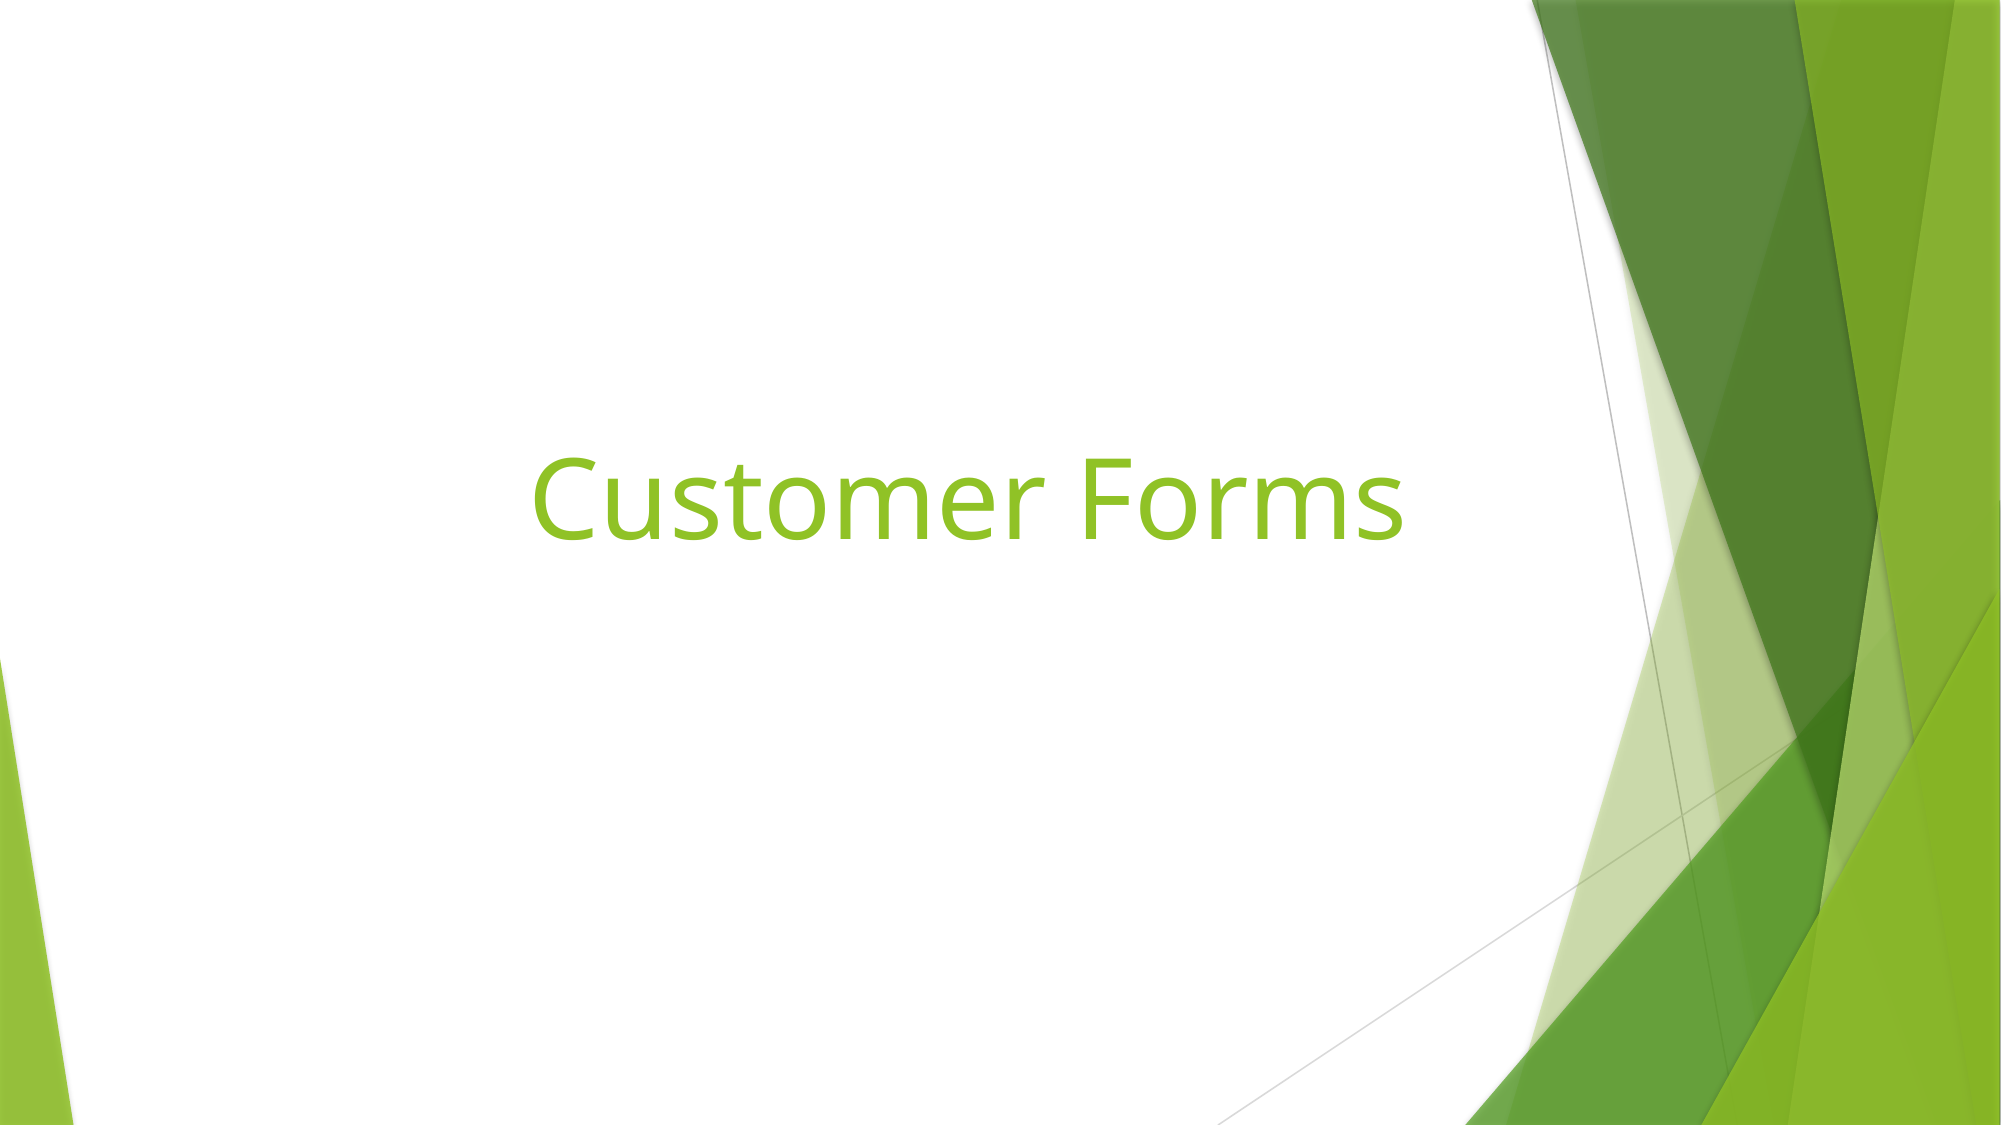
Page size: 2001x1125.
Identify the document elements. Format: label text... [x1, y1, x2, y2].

text_box Customer Forms [513, 420, 1424, 571]
